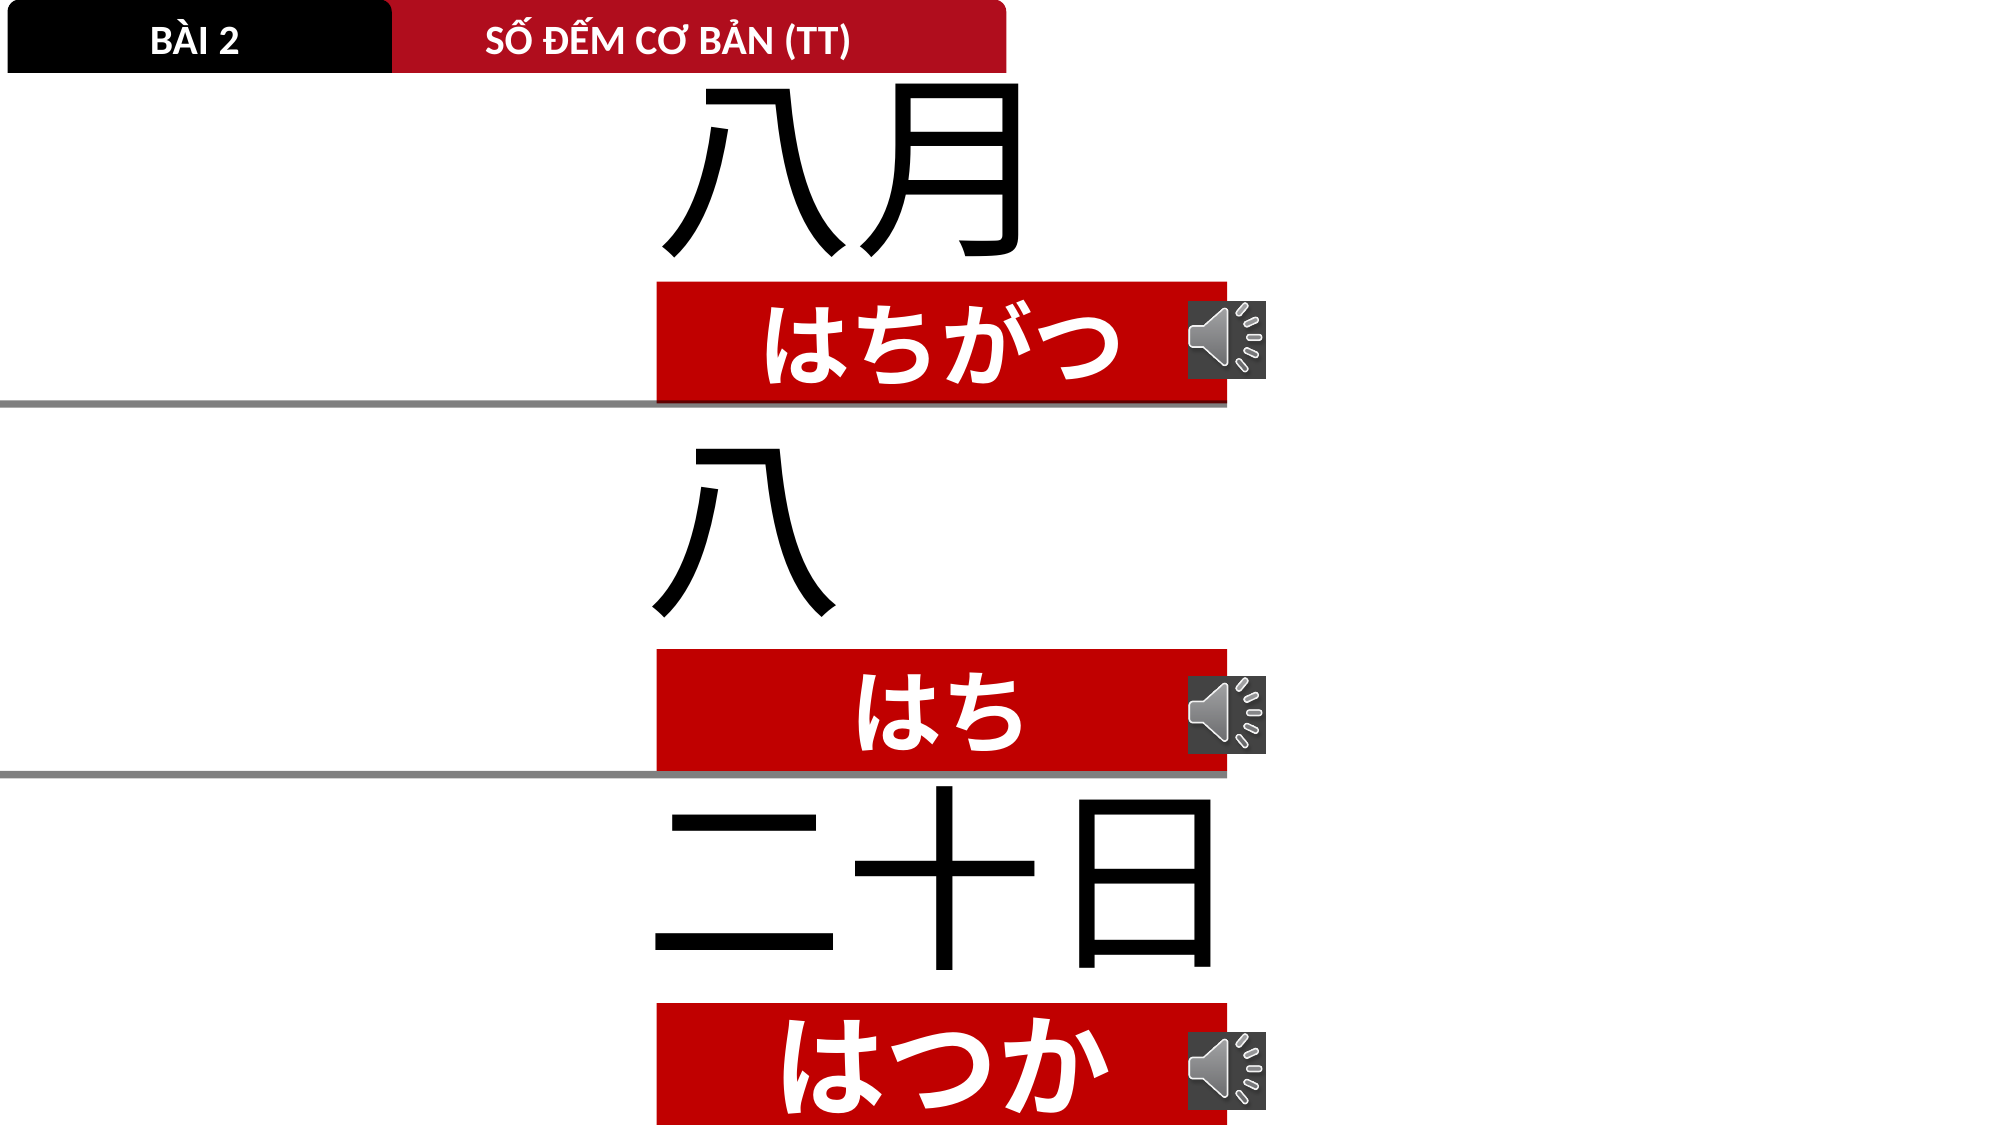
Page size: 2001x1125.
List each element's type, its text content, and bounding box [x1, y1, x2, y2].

text_box はちがつ [656, 289, 1228, 393]
text_box [0, 770, 629, 779]
text_box SỐ ĐẾM CƠ BẢN (TT) [388, 0, 1008, 74]
picture [1187, 1030, 1268, 1111]
text_box 二十日 [629, 746, 1953, 1002]
picture [1187, 675, 1268, 755]
text_box BÀI 2 [6, 0, 393, 74]
text_box はつか [656, 1002, 1228, 1125]
text_box はち [656, 649, 1228, 746]
text_box 八 [629, 393, 1630, 649]
text_box [0, 400, 629, 408]
picture [1187, 299, 1268, 380]
text_box 八月 [640, 34, 2000, 289]
